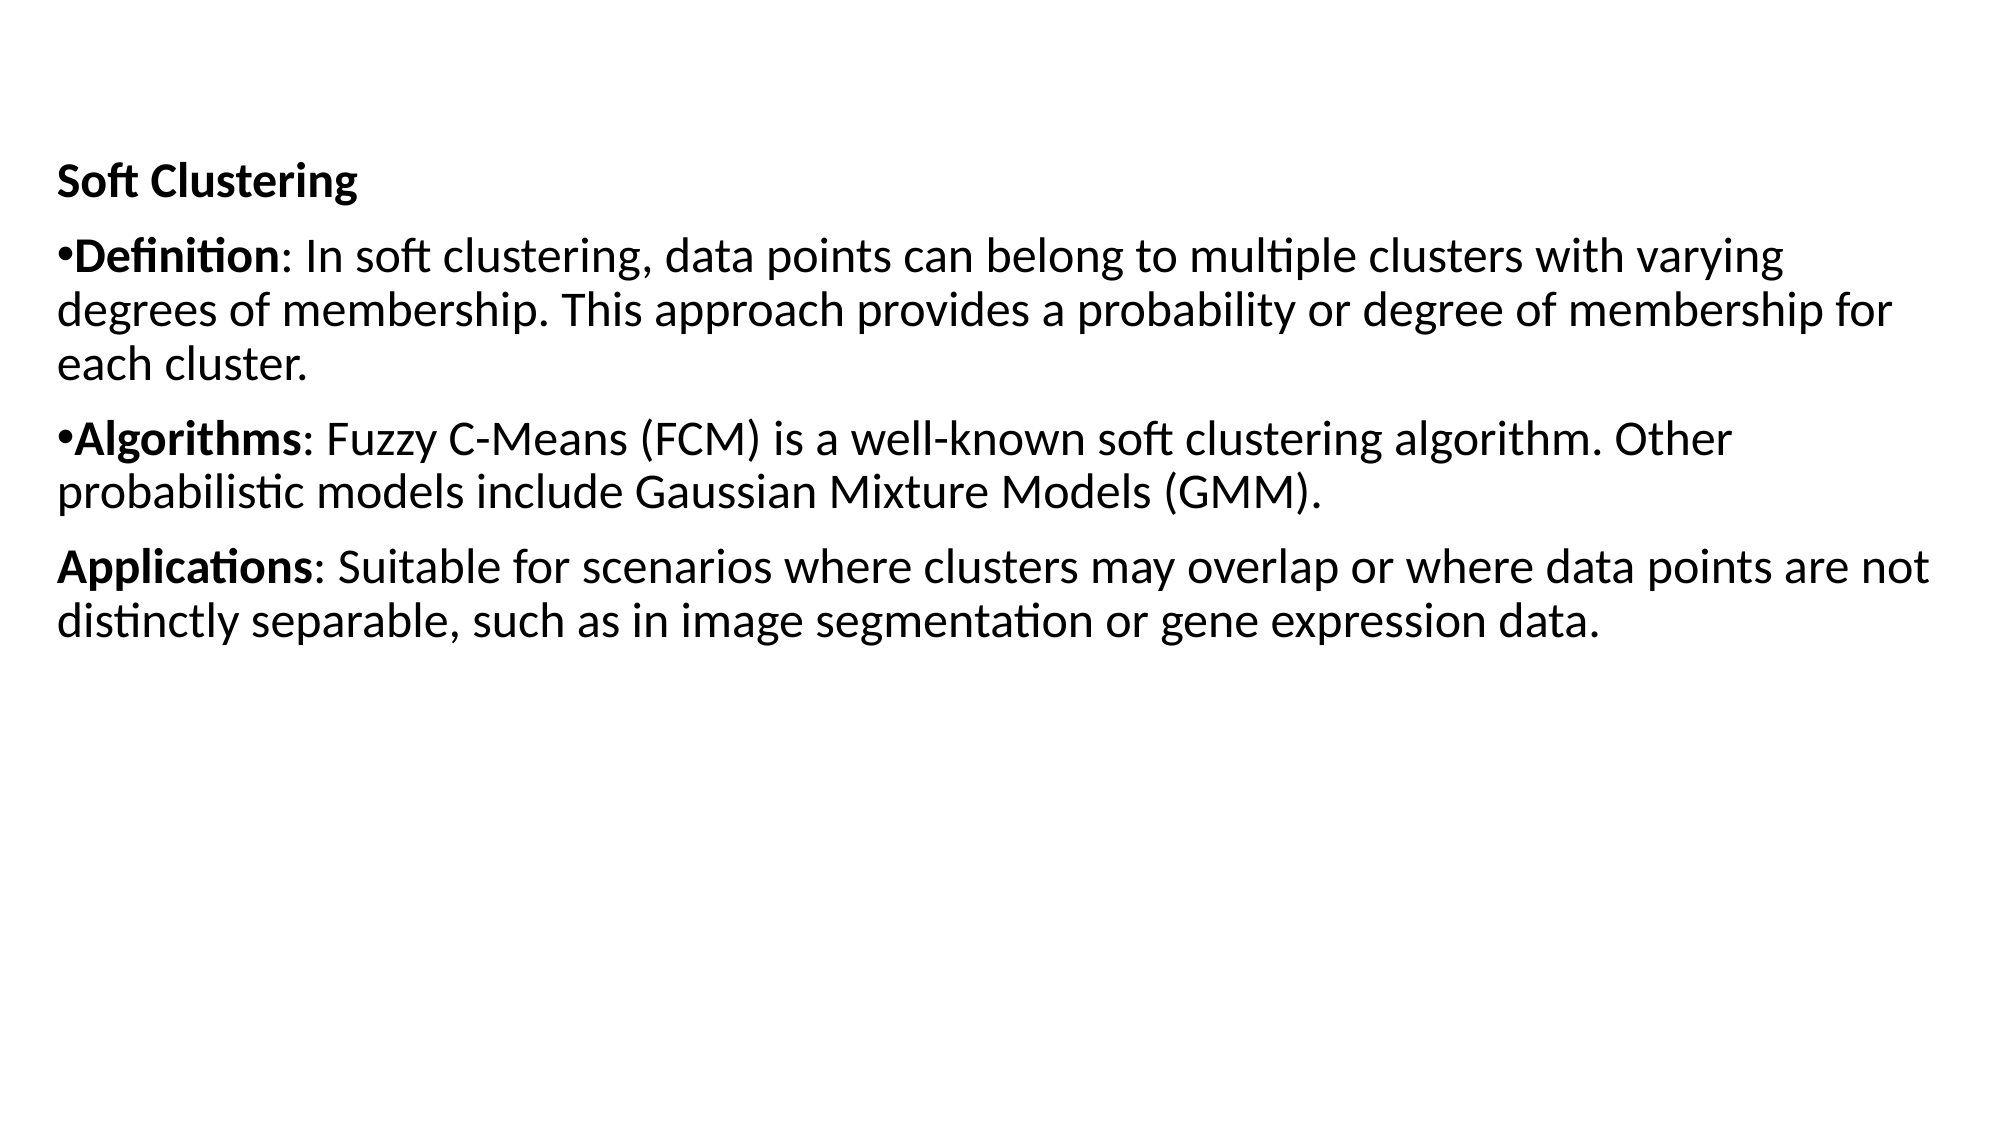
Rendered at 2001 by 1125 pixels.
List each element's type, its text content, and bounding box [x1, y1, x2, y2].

list Soft Clustering Definition: In soft clustering, data points can belong to multiple clusters with varying degrees of membership. This approach provides a probability or degree of membership for each cluster. Algorithms: Fuzzy C-Means (FCM) is a well-known soft clustering algorithm. Other probabilistic models include Gaussian Mixture Models (GMM). Applications: Suitable for scenarios where clusters may overlap or where data points are not distinctly separable, such as in image segmentation or gene expression data. [41, 146, 1971, 1090]
